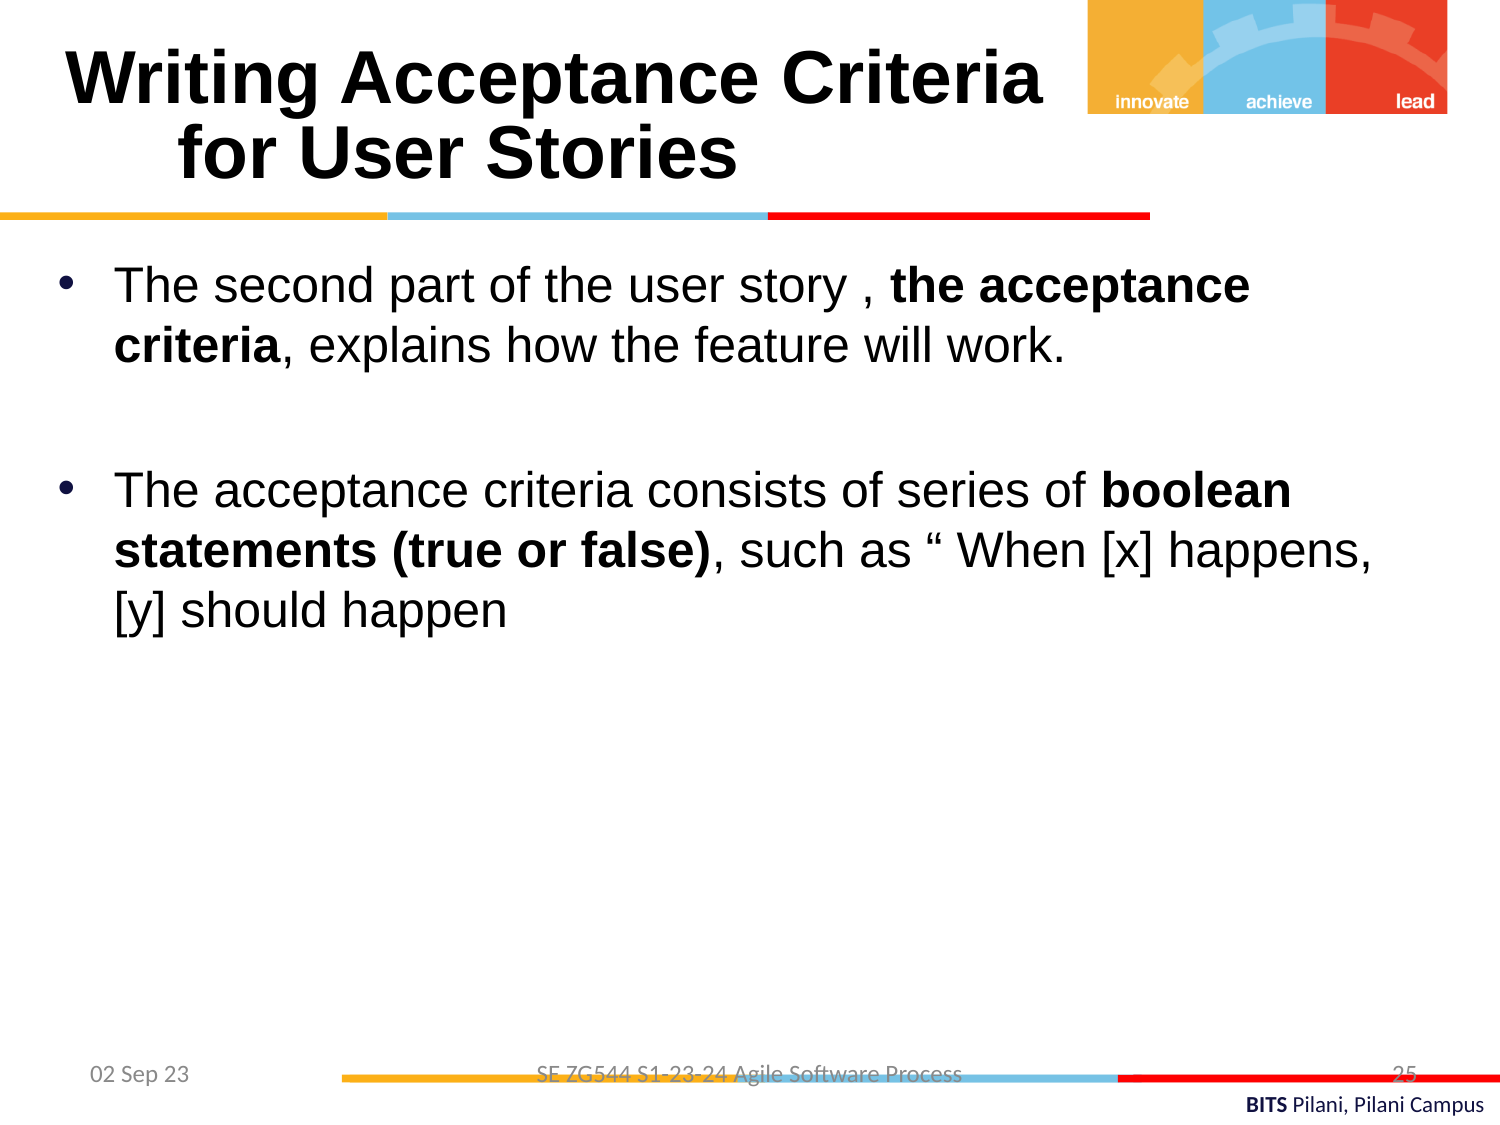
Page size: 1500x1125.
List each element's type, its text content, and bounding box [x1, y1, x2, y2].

text_box SE ZG544 S1-23-24 Agile Software Process [519, 1050, 980, 1096]
picture [1087, 0, 1448, 114]
list The second part of the user story , the acceptance criteria, explains how the feature will work. The acceptance criteria consists of series of boolean statements (true or false), such as “ When [x] happens, [y] should happen [49, 244, 1401, 988]
text_box 02 Sep 23 [82, 1050, 418, 1096]
text_box Writing Acceptance Criteria for User Stories [57, 24, 1080, 213]
slide_number 25 [1382, 1051, 1426, 1094]
